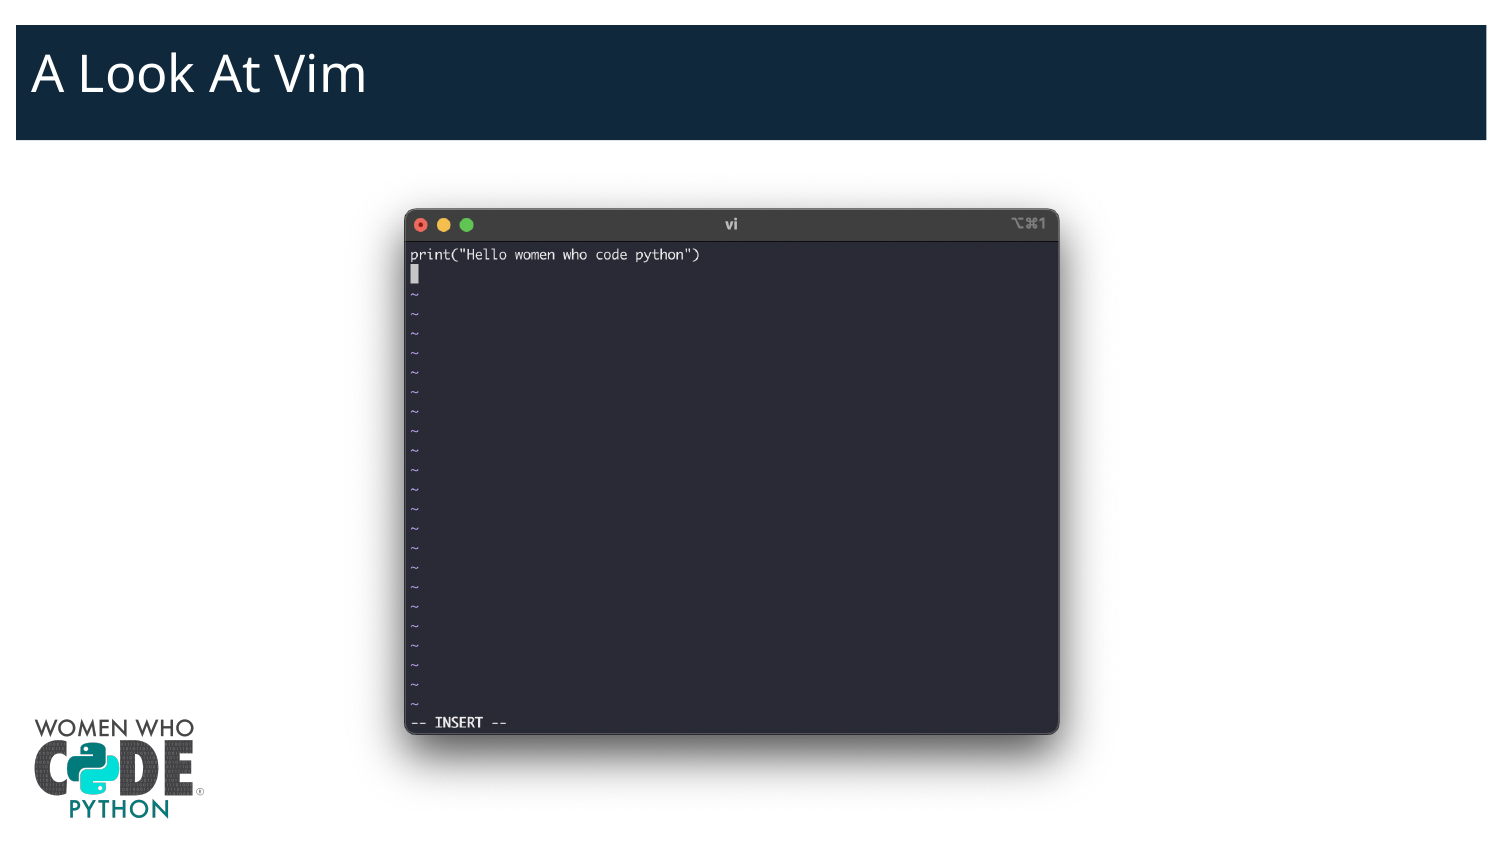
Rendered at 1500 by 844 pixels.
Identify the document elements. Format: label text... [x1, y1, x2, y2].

text_box A Look At Vim [16, 25, 1487, 141]
picture [19, 703, 213, 833]
picture [340, 164, 1123, 819]
